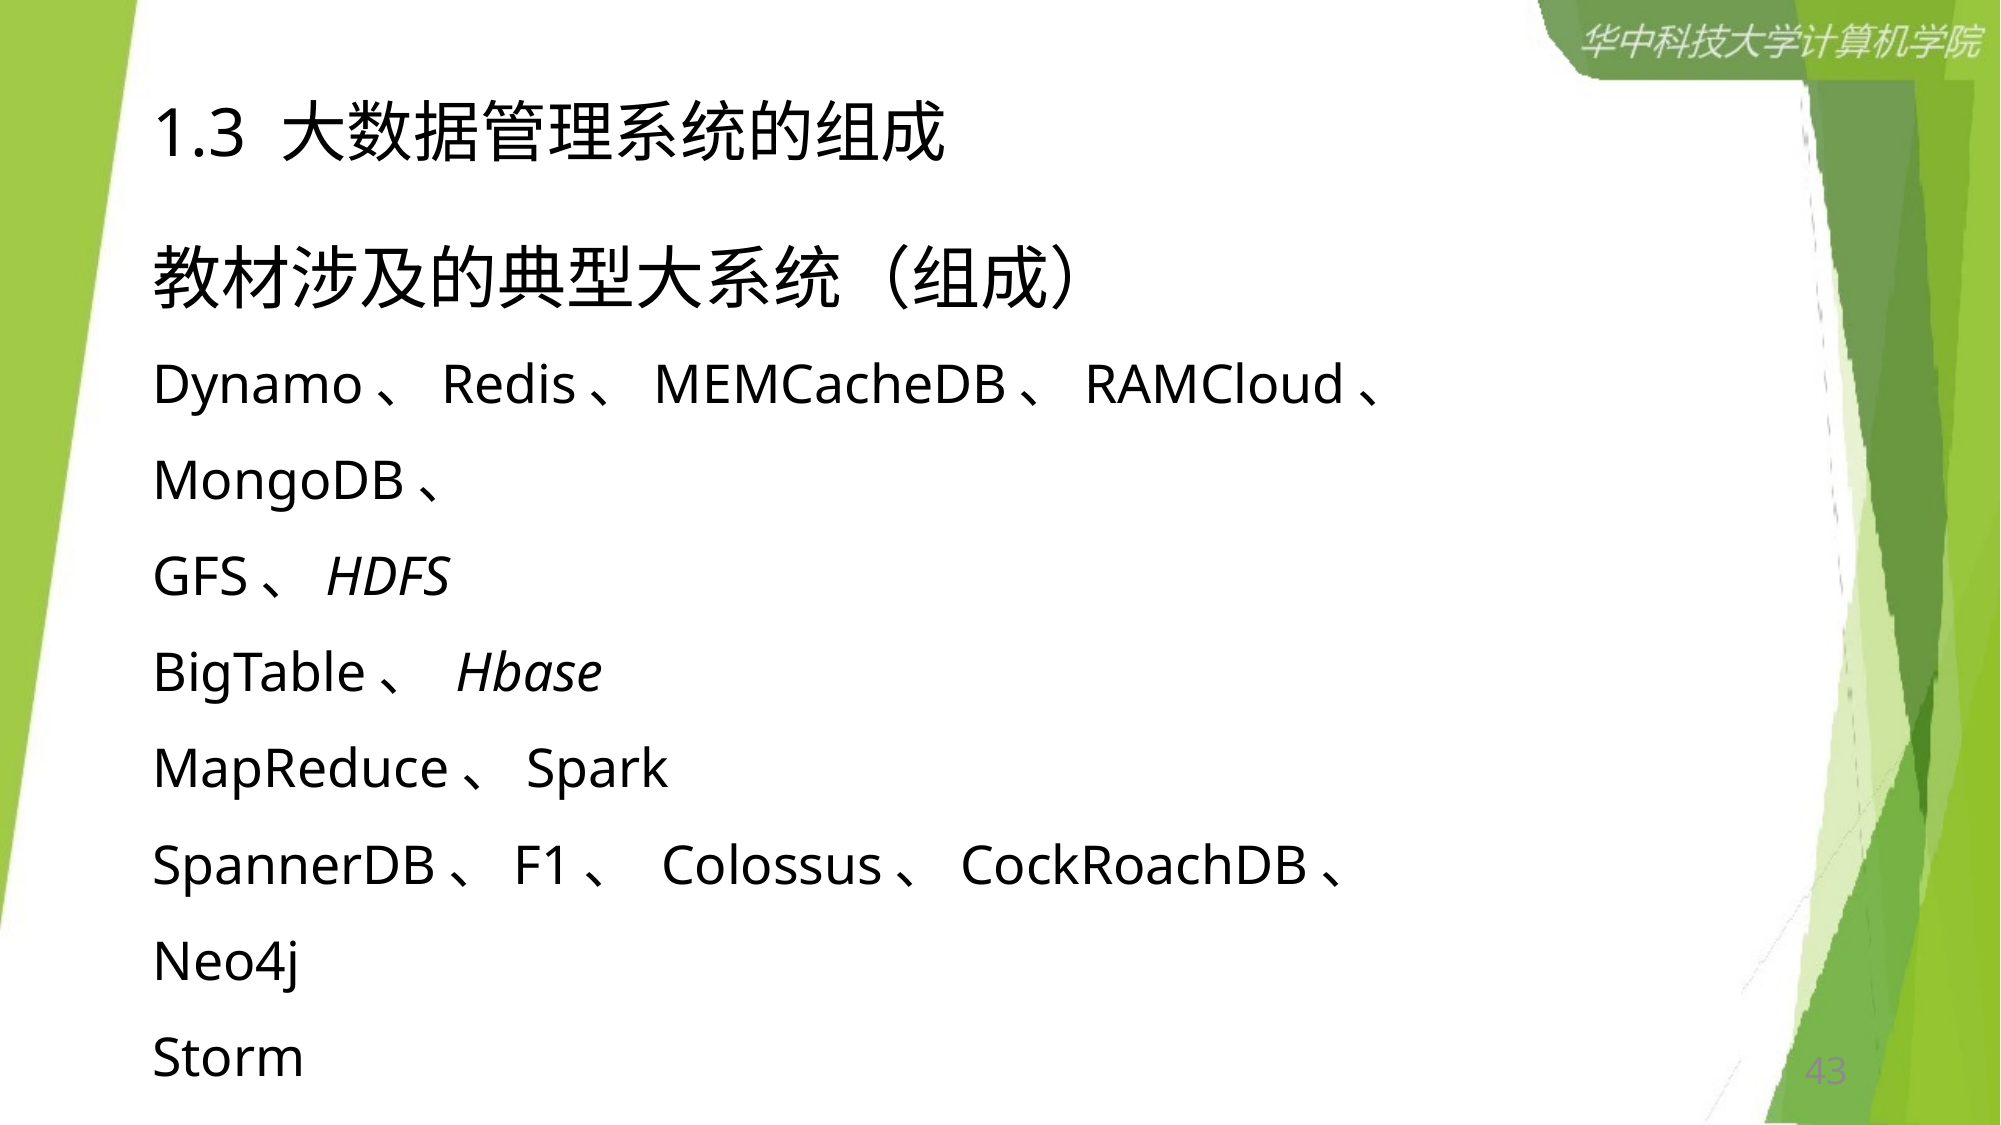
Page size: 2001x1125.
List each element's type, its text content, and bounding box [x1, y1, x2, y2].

list 教材涉及的典型大系统（组成） Dynamo、Redis、MEMCacheDB、RAMCloud、 MongoDB、 GFS、HDFS BigTable、 Hbase MapReduce、Spark SpannerDB、F1、 Colossus、CockRoachDB、 Neo4j Storm [137, 210, 1863, 1103]
title 1.3 大数据管理系统的组成 [137, 59, 1863, 210]
picture [0, 0, 2001, 1125]
slide_number 43 [1412, 1042, 1863, 1103]
